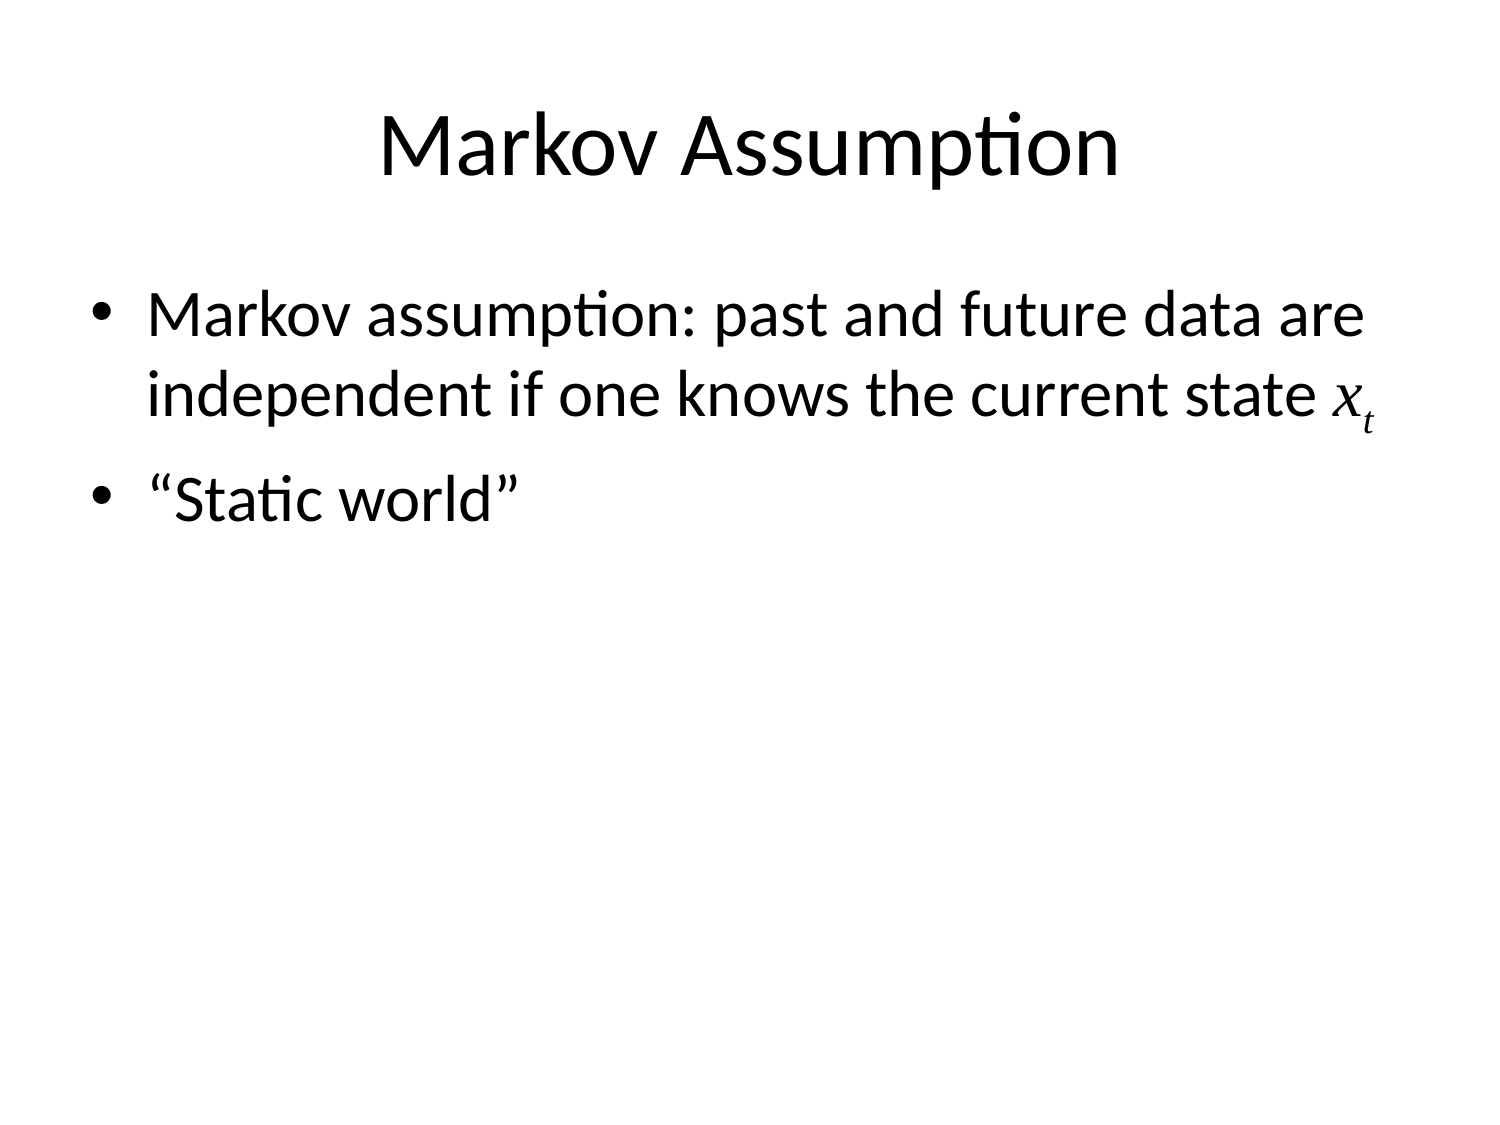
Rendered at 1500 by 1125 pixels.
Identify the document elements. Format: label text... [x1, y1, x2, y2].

list Markov assumption: past and future data are independent if one knows the current state xt “Static world” [75, 262, 1425, 1005]
title Markov Assumption [75, 45, 1425, 233]
